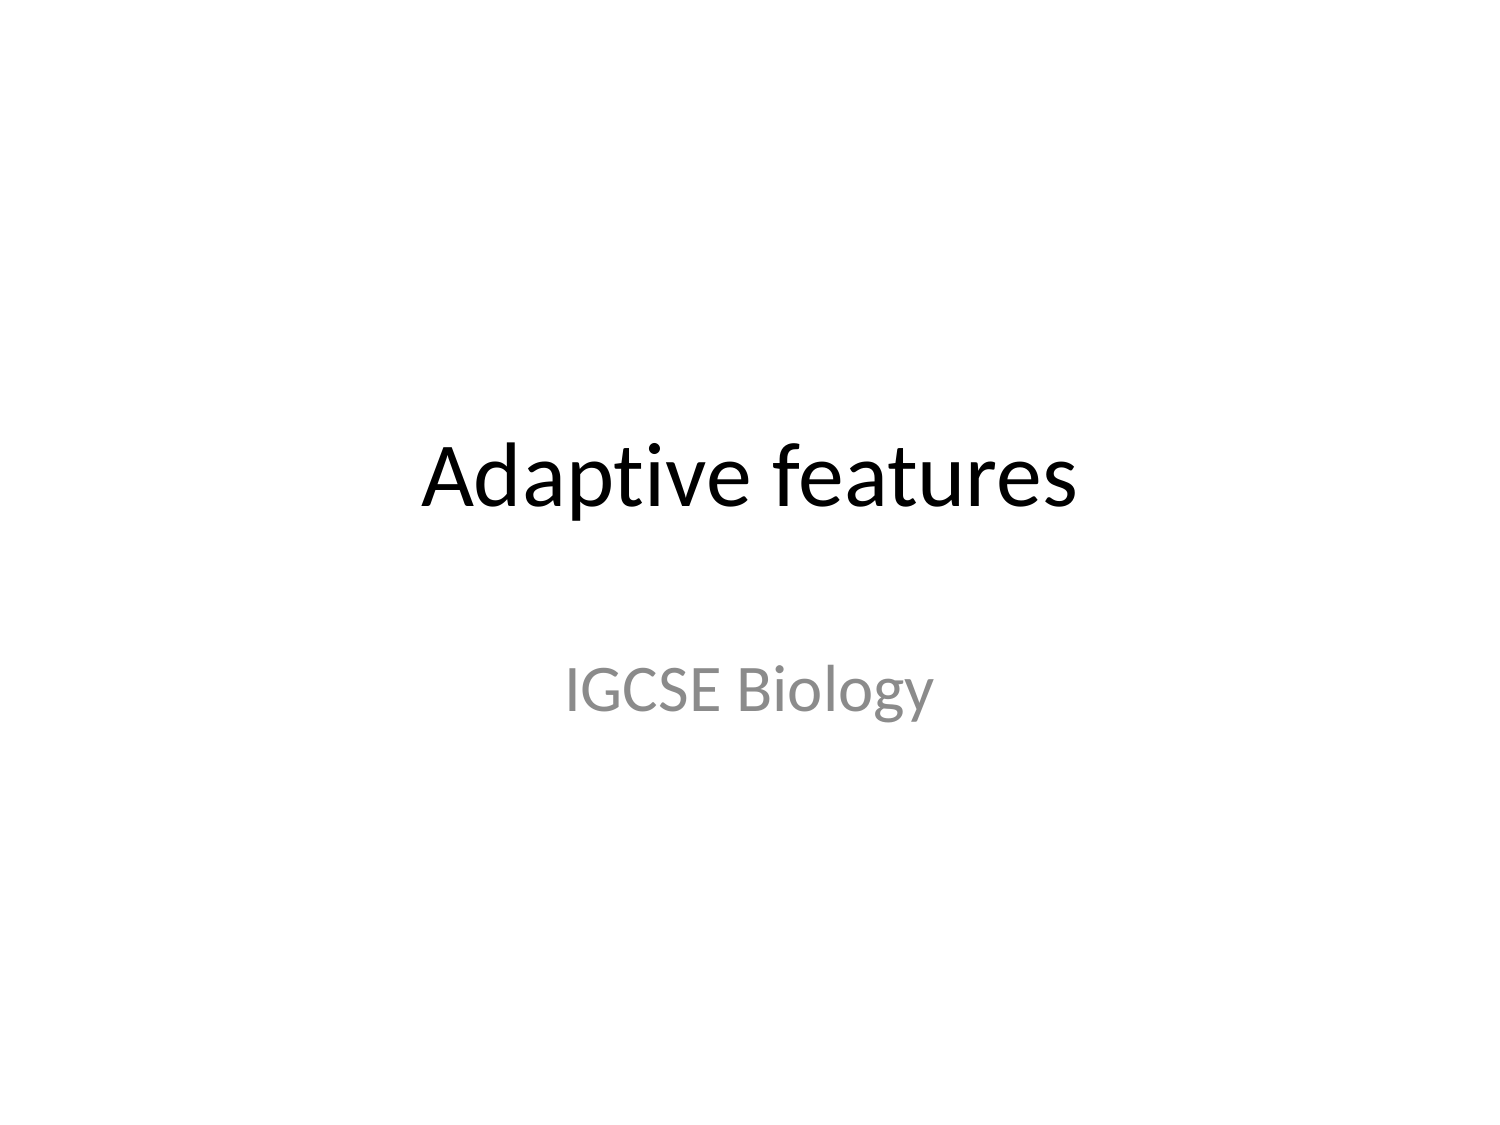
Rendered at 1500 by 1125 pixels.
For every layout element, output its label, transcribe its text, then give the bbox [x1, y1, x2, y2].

title Adaptive features [112, 349, 1388, 591]
subtitle IGCSE Biology [225, 637, 1275, 925]
